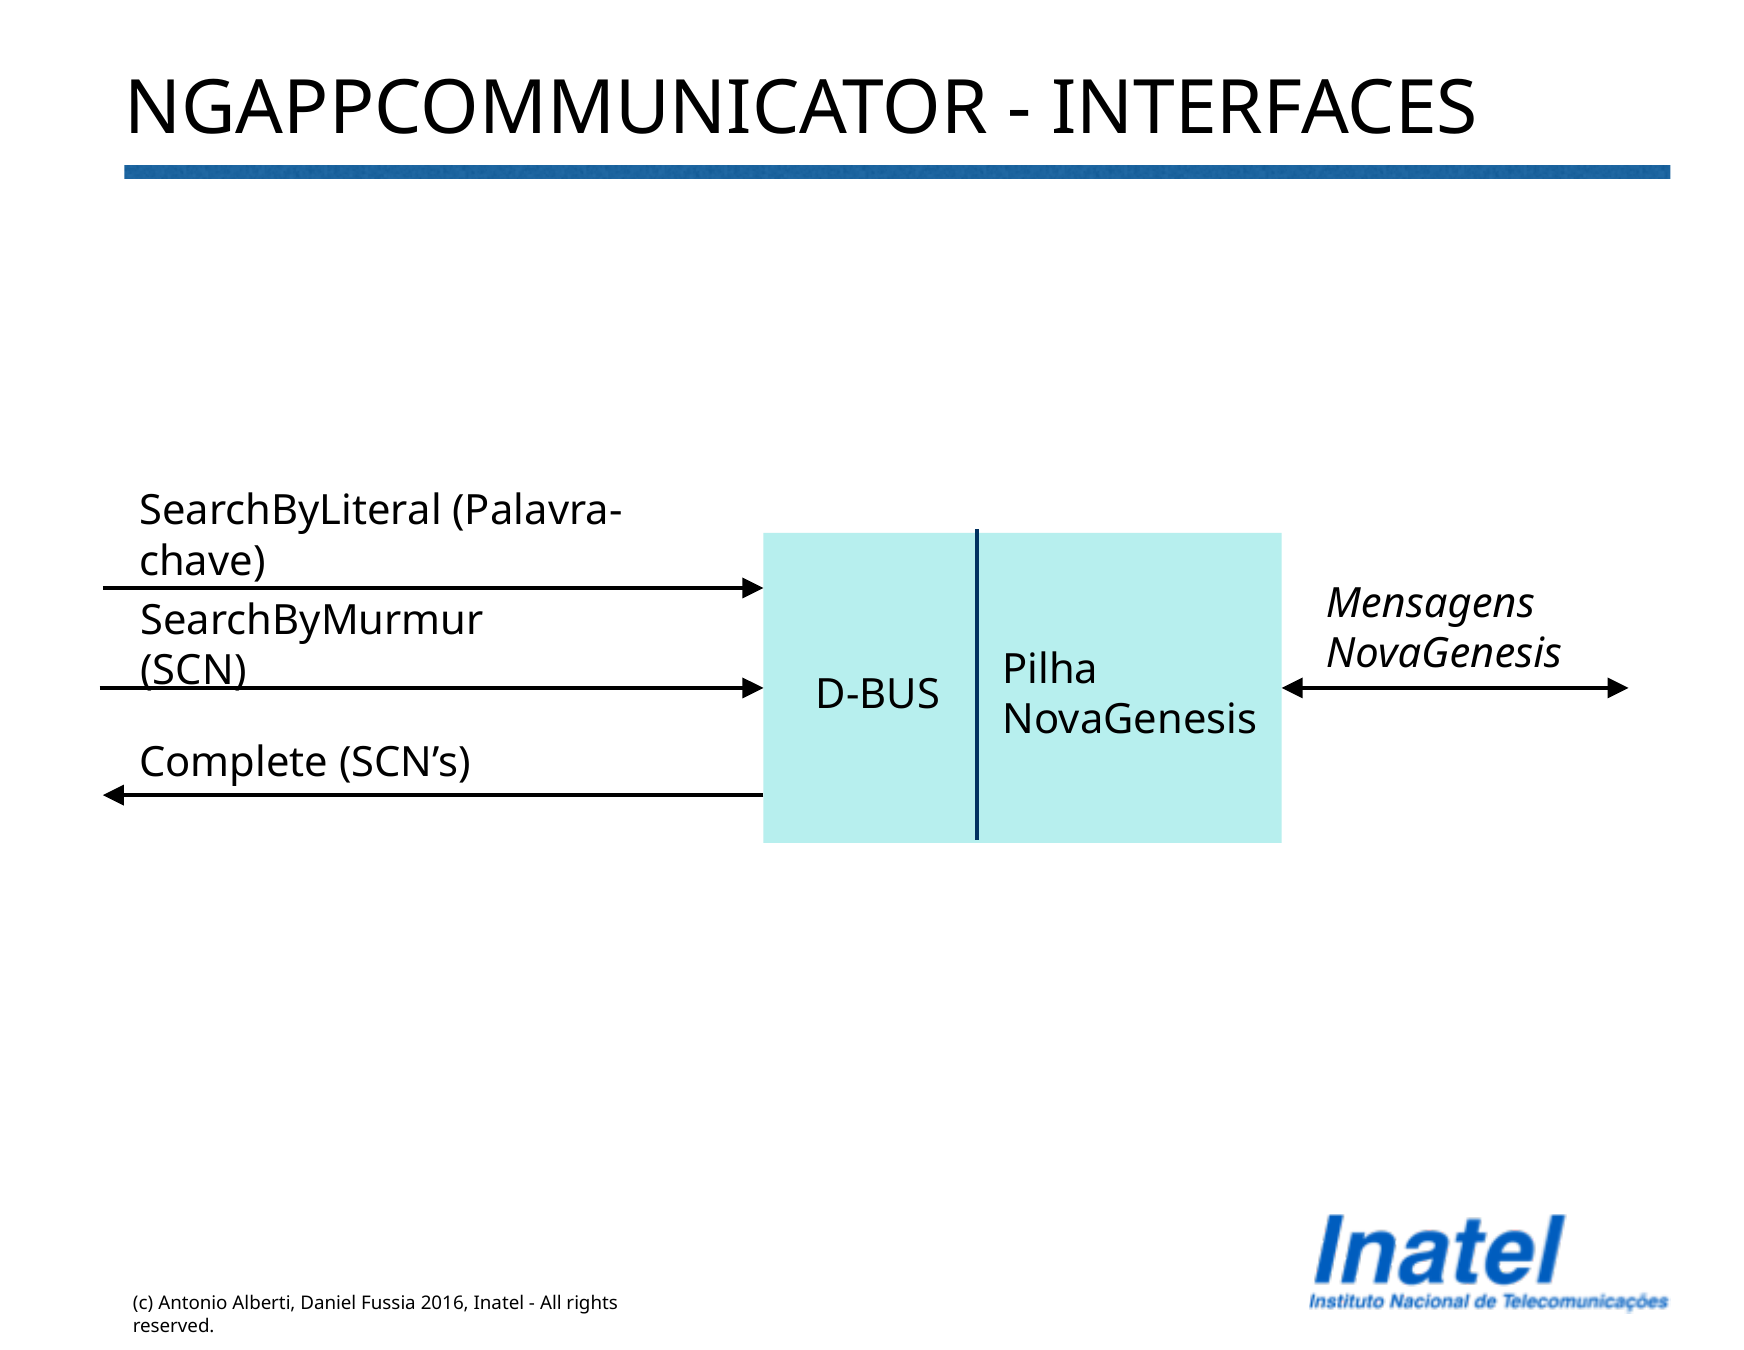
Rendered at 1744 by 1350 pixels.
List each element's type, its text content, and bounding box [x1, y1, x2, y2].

text_box (c) Antonio Alberti, Daniel Fussia 2016, Inatel - All rights reserved. [124, 1291, 709, 1337]
text_box SearchByMurmur (SCN) [125, 694, 608, 701]
text_box Complete (SCN’s) [124, 726, 607, 788]
text_box NGAPPCommunicator - Interfaces [124, 58, 1671, 165]
picture [1309, 1213, 1671, 1315]
text_box Mensagens NovaGenesis [1310, 567, 1600, 681]
text_box [124, 165, 1671, 179]
text_box D-BUS [800, 658, 972, 726]
text_box SearchByLiteral (Palavra-chave) [124, 474, 762, 582]
text_box Pilha NovaGenesis [987, 634, 1297, 751]
text_box SearchByMurmur (SCN) [125, 594, 608, 681]
text_box [763, 532, 1282, 843]
